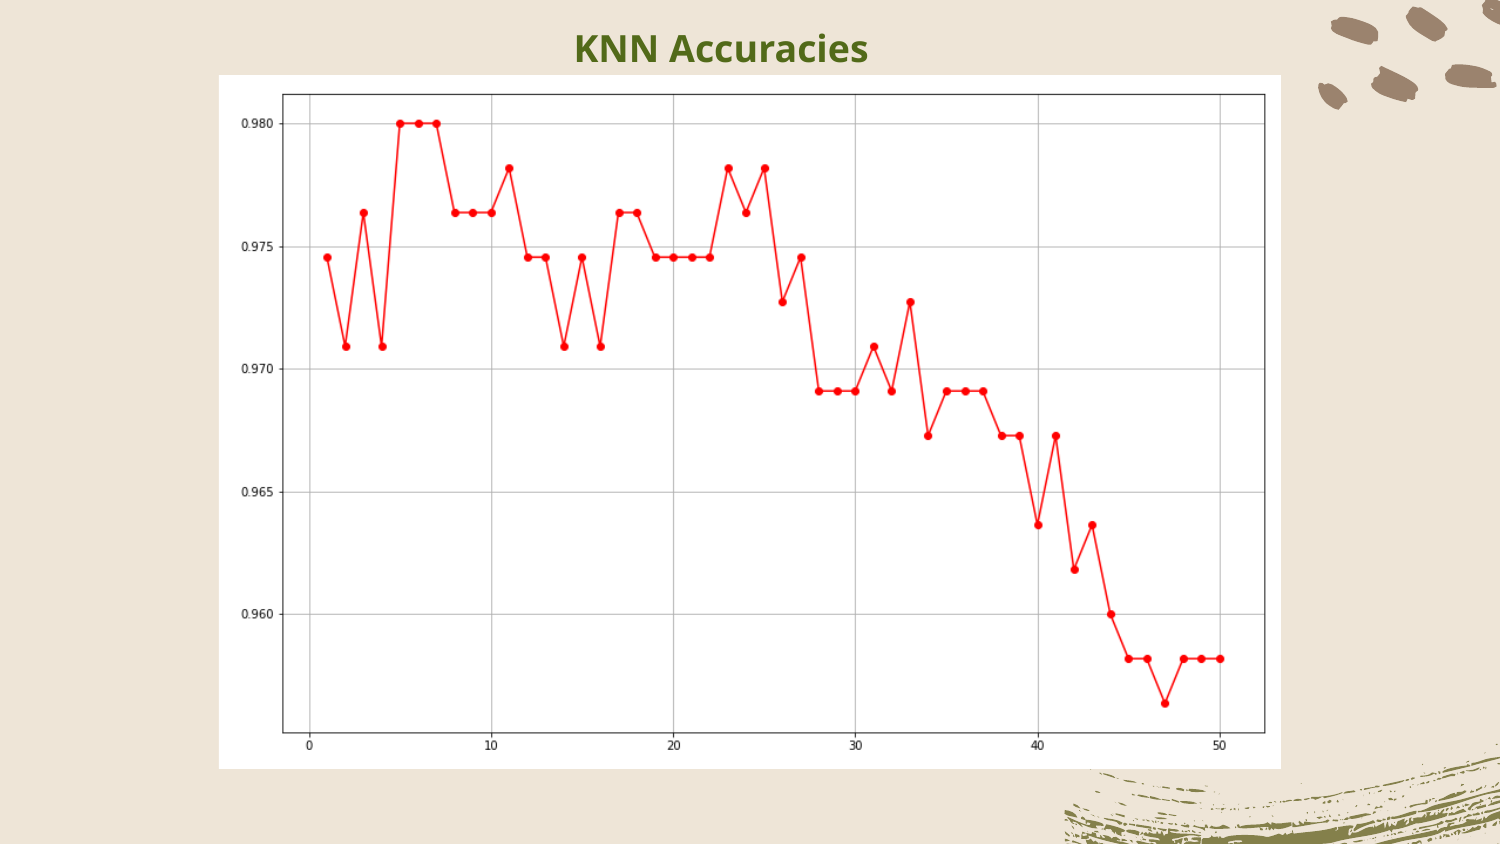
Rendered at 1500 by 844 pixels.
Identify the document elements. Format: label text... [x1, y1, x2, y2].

picture [218, 75, 1282, 769]
text_box KNN Accuracies [420, 10, 1023, 73]
